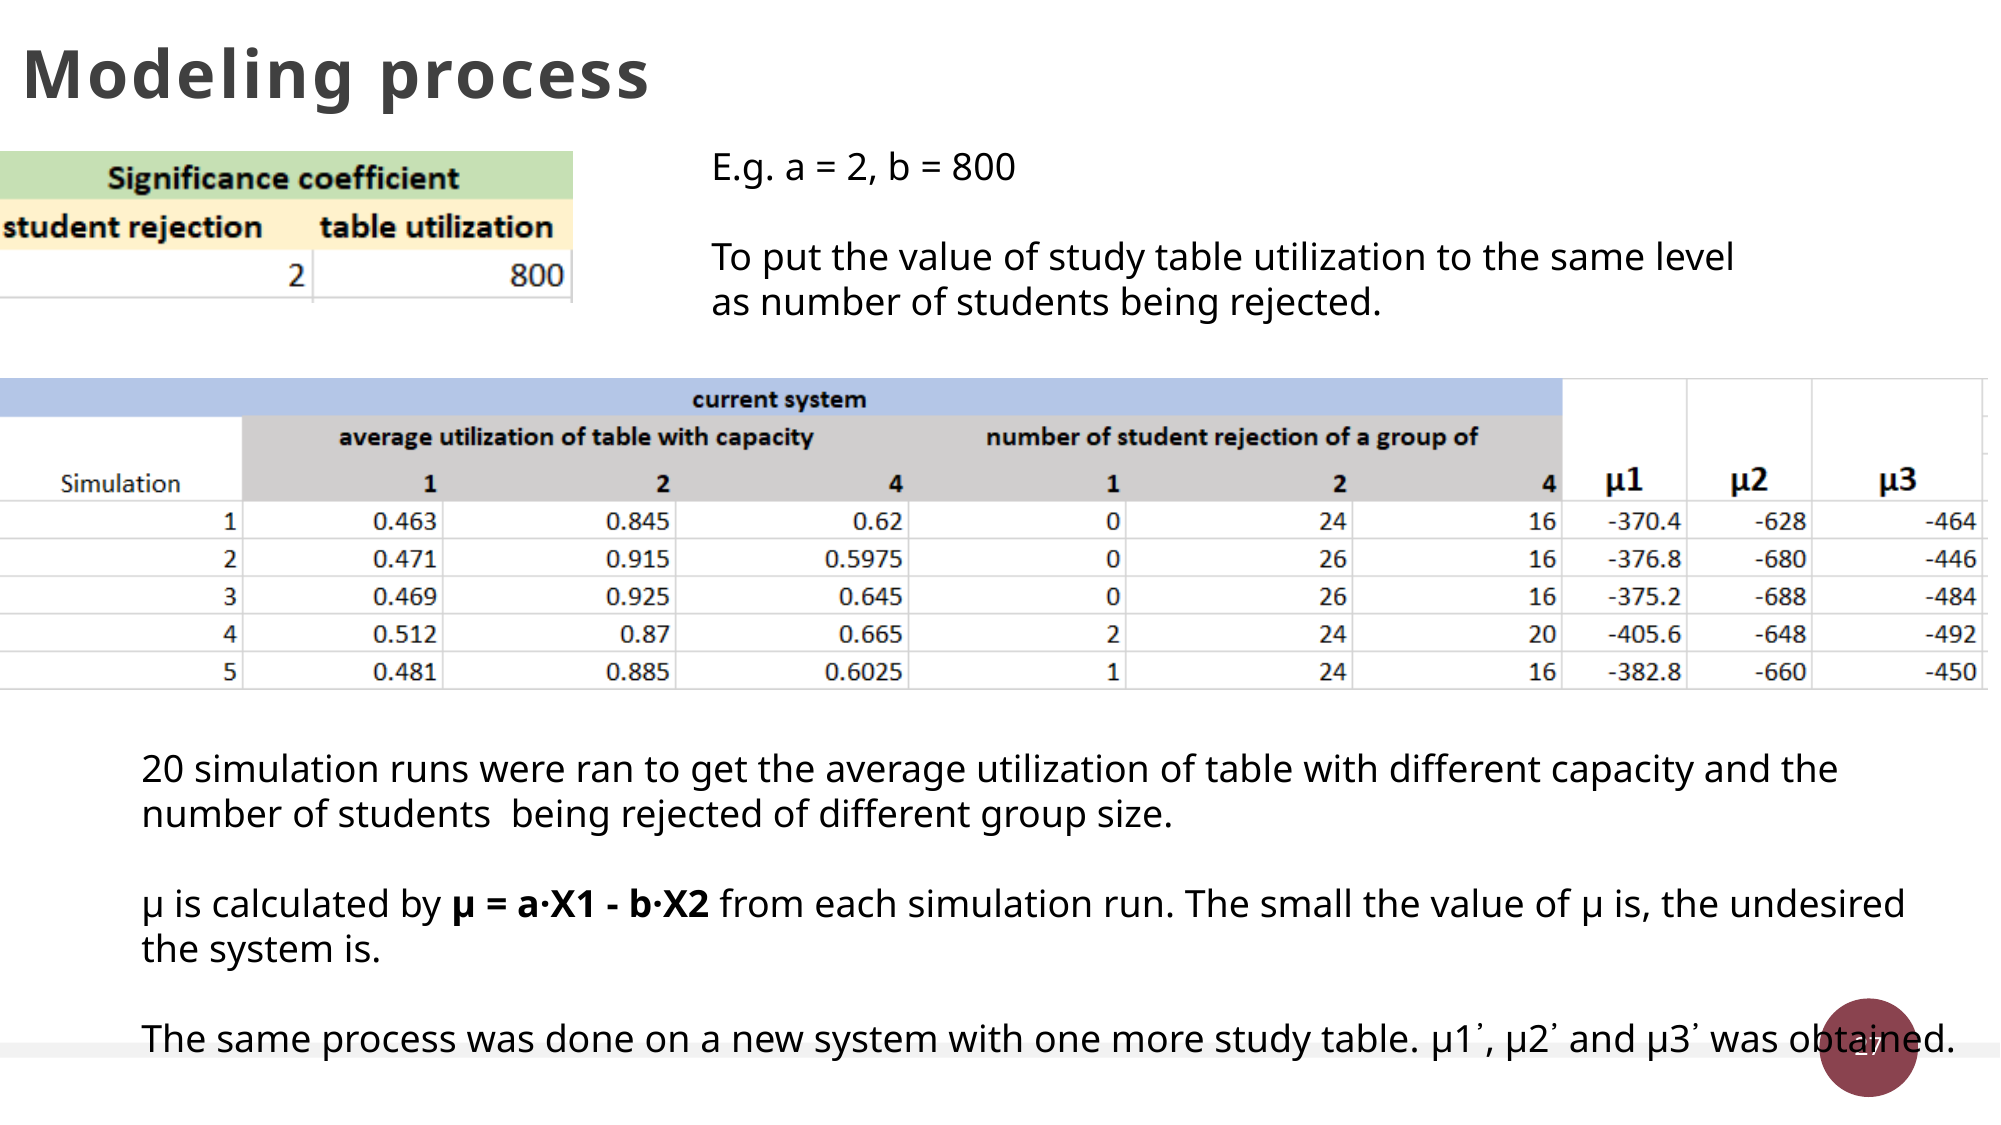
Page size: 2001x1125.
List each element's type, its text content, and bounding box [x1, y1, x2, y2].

text_box E.g. a = 2, b = 800 To put the value of study table utilization to the same level as number of students being rejected. [696, 136, 1763, 331]
picture [0, 378, 1988, 690]
picture [0, 151, 573, 303]
text_box Modeling process [6, 0, 1445, 152]
text_box 20 simulation runs were ran to get the average utilization of table with different capacity and the number of students being rejected of different group size. μ is calculated by μ = a·X1 - b·X2 from each simulation run. The small the value of μ is, the undesired the system is. The same process was done on a new system with one more study table. μ1᾽, μ2᾽ and μ3᾽ was obtained. [126, 737, 1988, 1068]
